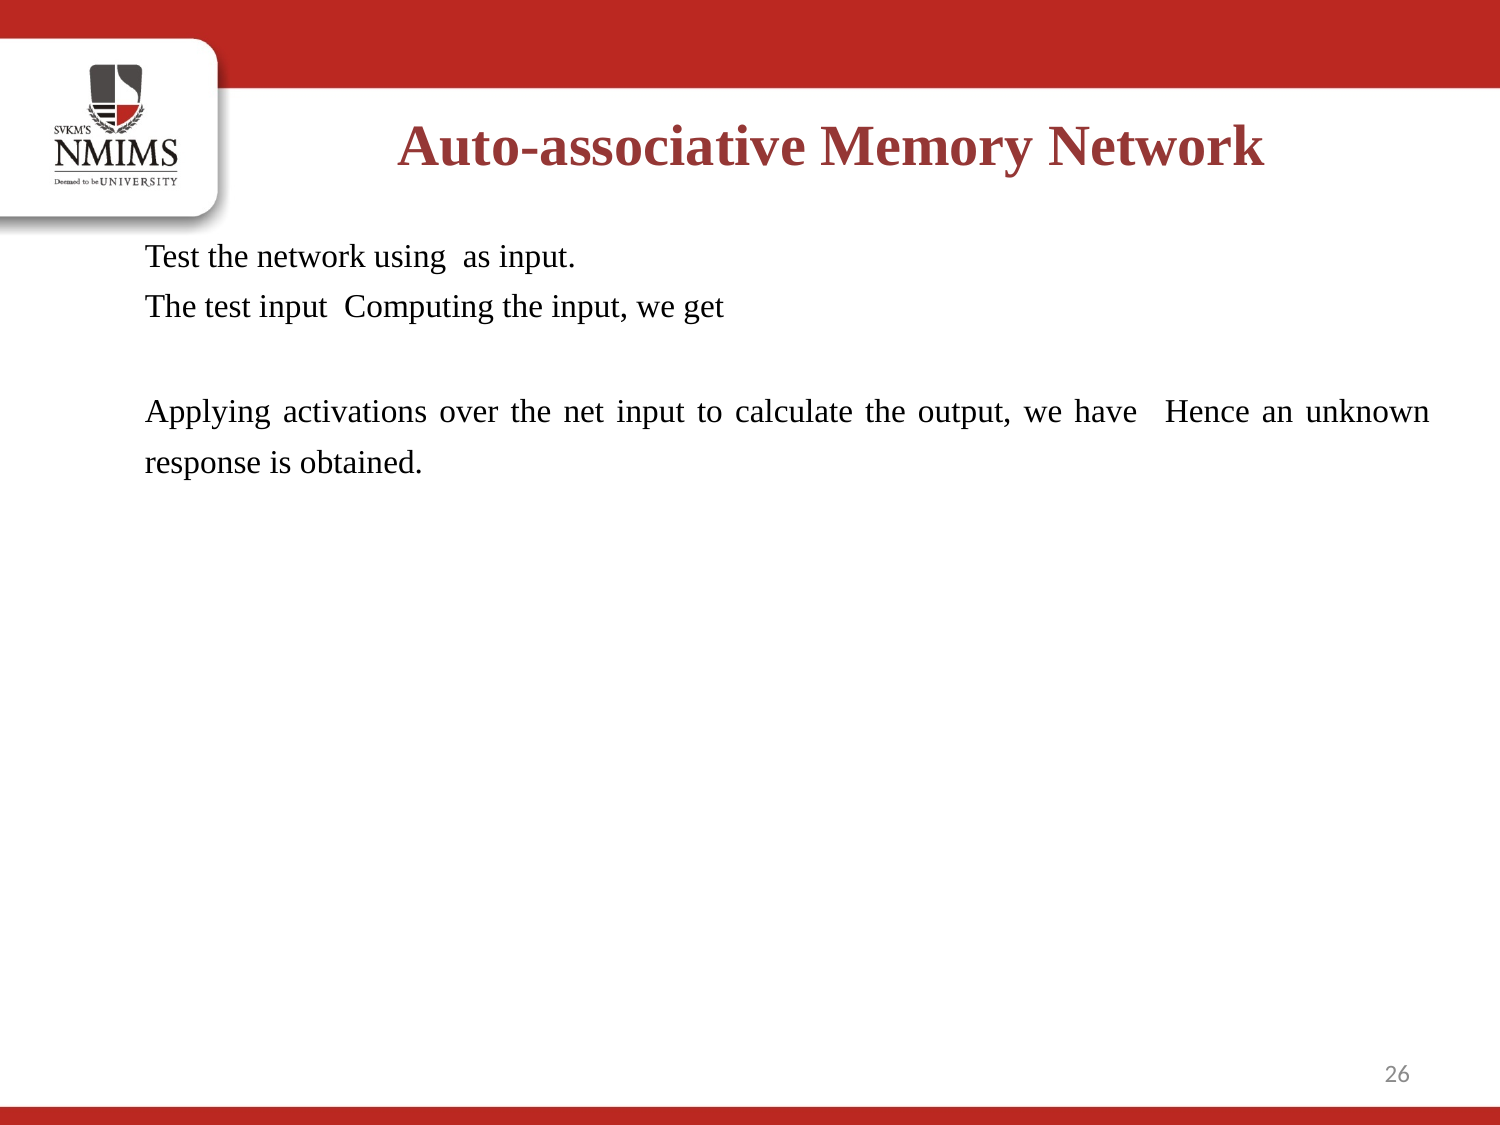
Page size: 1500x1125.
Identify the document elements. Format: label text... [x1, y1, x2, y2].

picture [0, 0, 1500, 1125]
text_box Auto-associative Memory Network [237, 99, 1425, 185]
slide_number 26 [1074, 1042, 1425, 1103]
